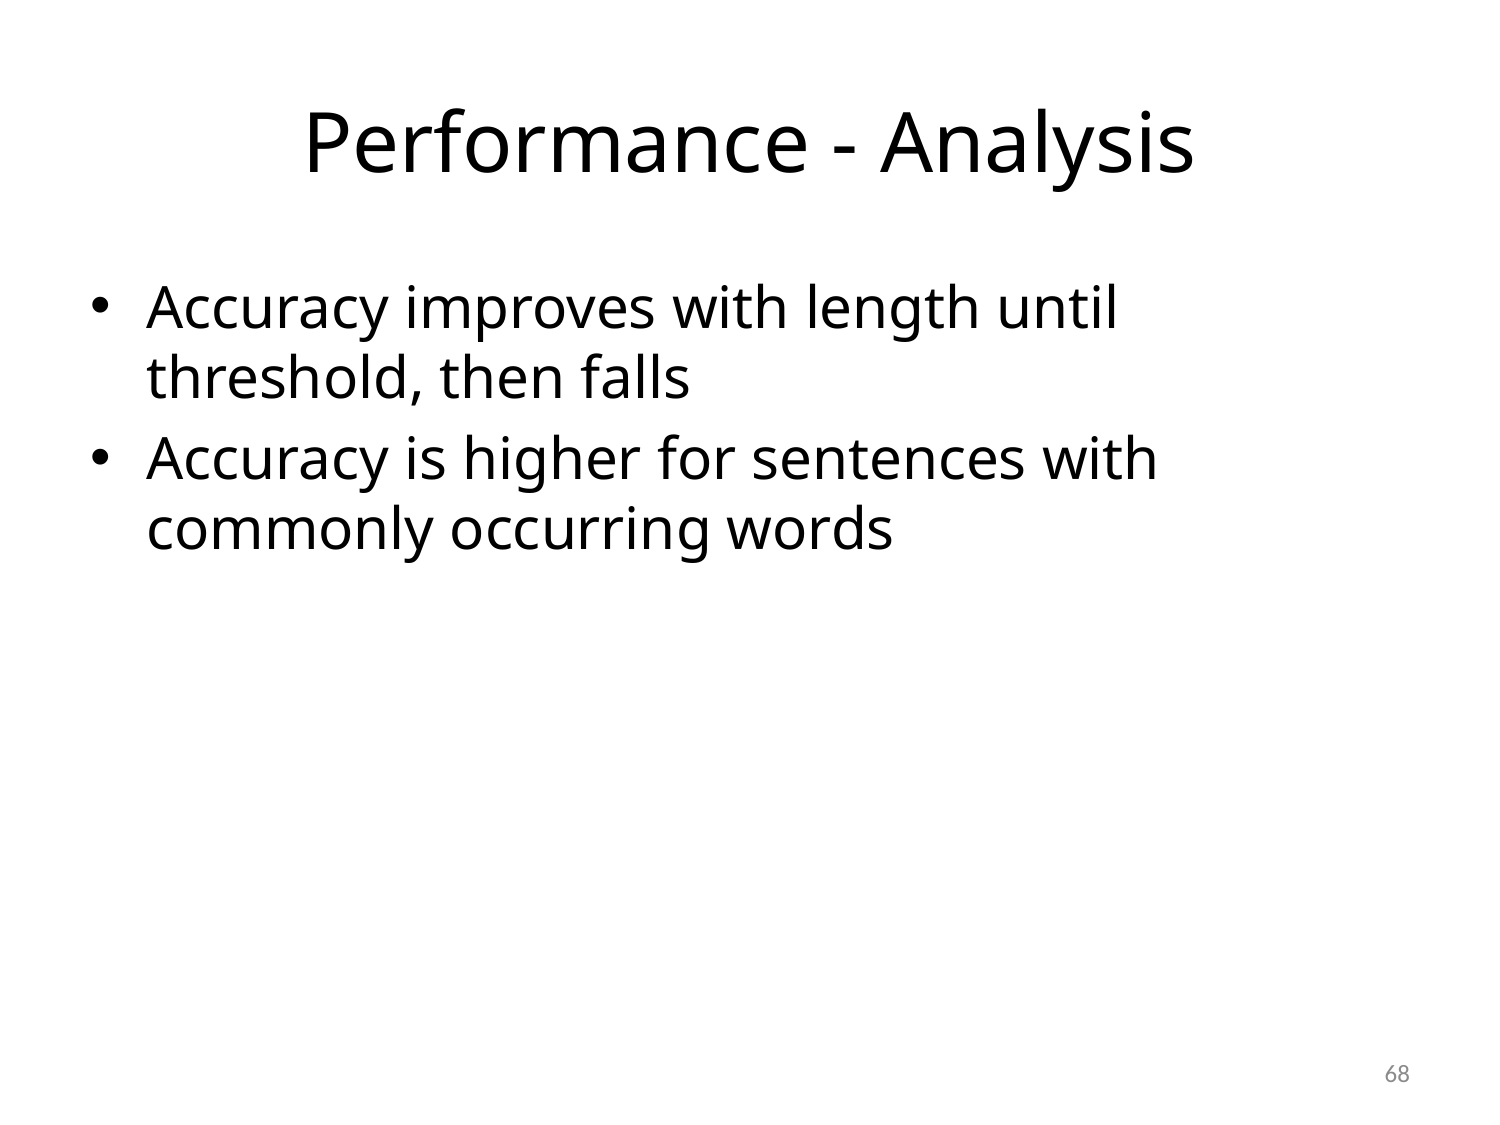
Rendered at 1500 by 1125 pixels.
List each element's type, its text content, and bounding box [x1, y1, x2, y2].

slide_number 68 [1074, 1042, 1425, 1103]
title Performance - Analysis [75, 45, 1425, 233]
list Accuracy improves with length until threshold, then falls Accuracy is higher for sentences with commonly occurring words [75, 262, 1425, 1097]
